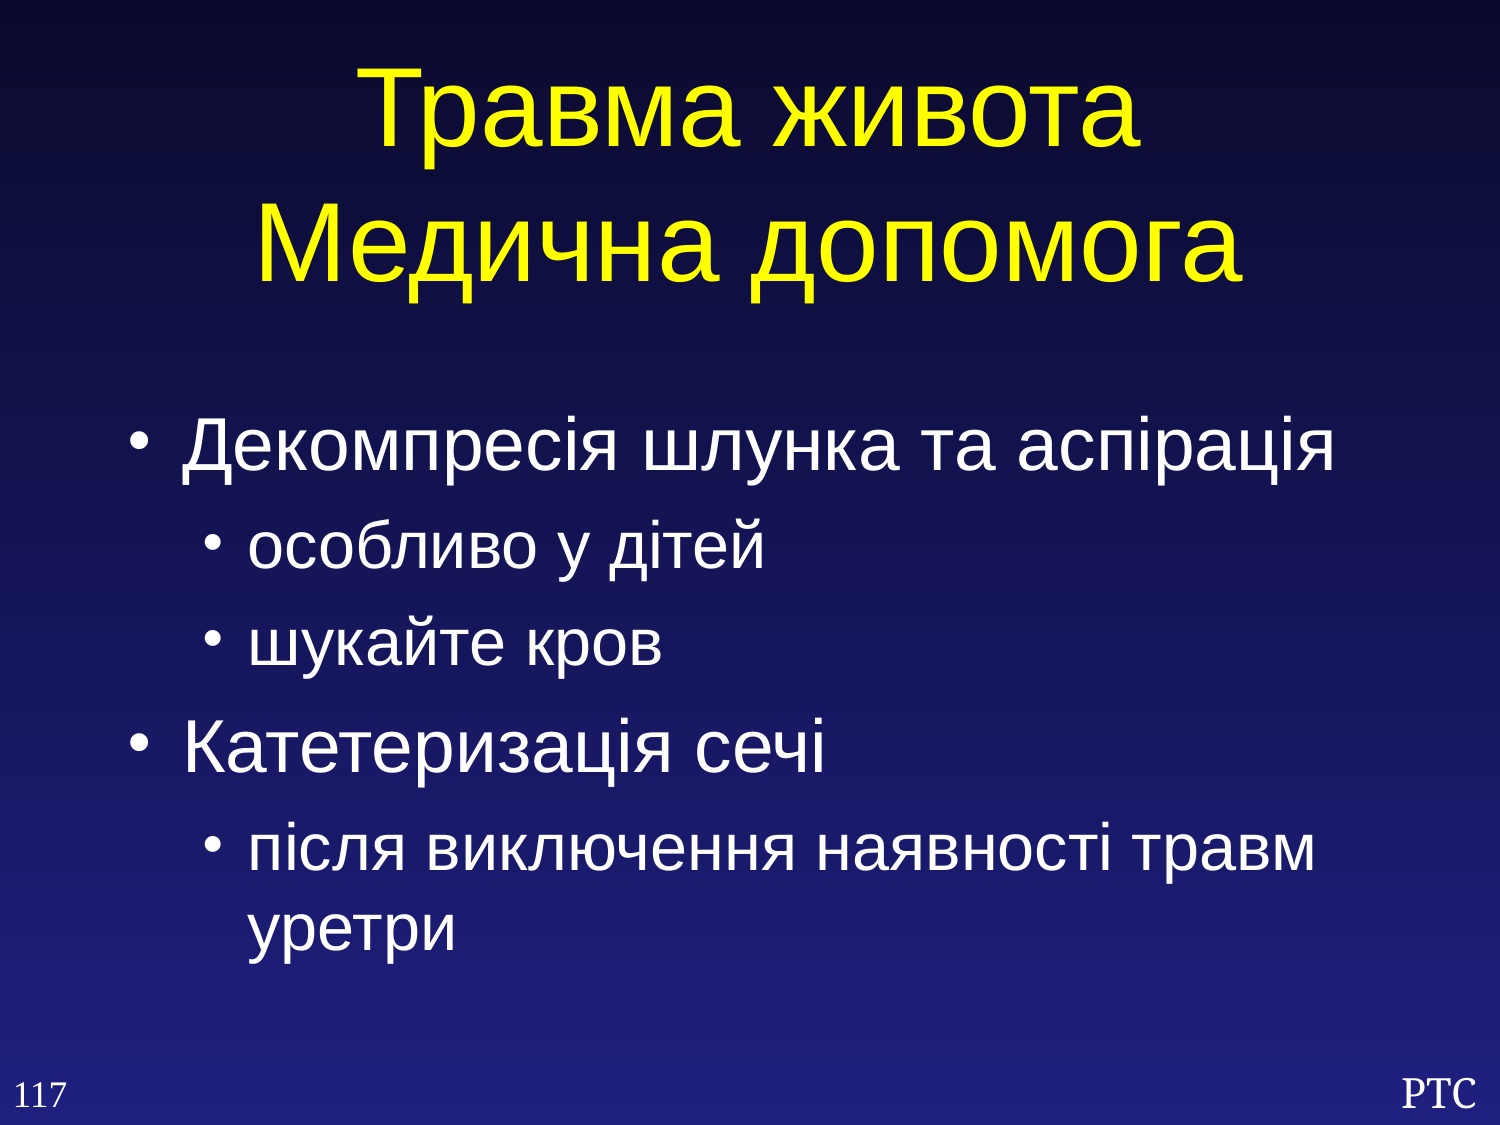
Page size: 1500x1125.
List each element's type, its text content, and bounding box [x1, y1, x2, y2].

text_box Травма живота Медична допомога [111, 75, 1387, 263]
text_box 117 [0, 1061, 83, 1123]
text_box Декомпресія шлунка та аспірація особливо у дітей шукайте кров Катетеризація сечі після виключення наявності травм уретри [111, 387, 1388, 1000]
